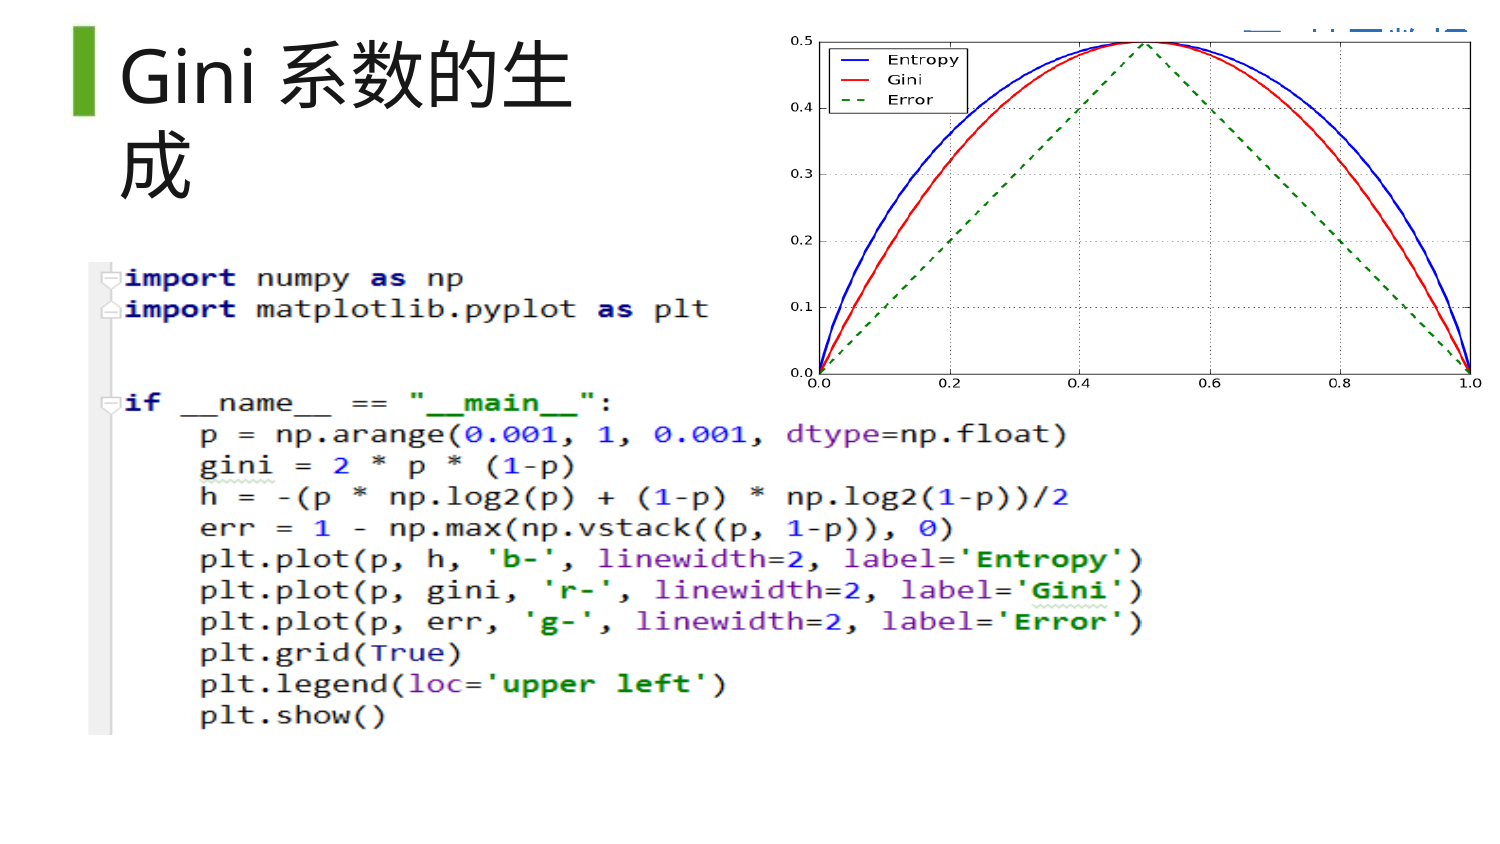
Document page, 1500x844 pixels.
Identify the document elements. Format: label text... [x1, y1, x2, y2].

text_box [785, 32, 1483, 392]
picture [64, 14, 104, 129]
text_box [1203, 28, 1468, 32]
text_box [88, 262, 1142, 735]
title Gini系数的生成 [116, 26, 638, 209]
